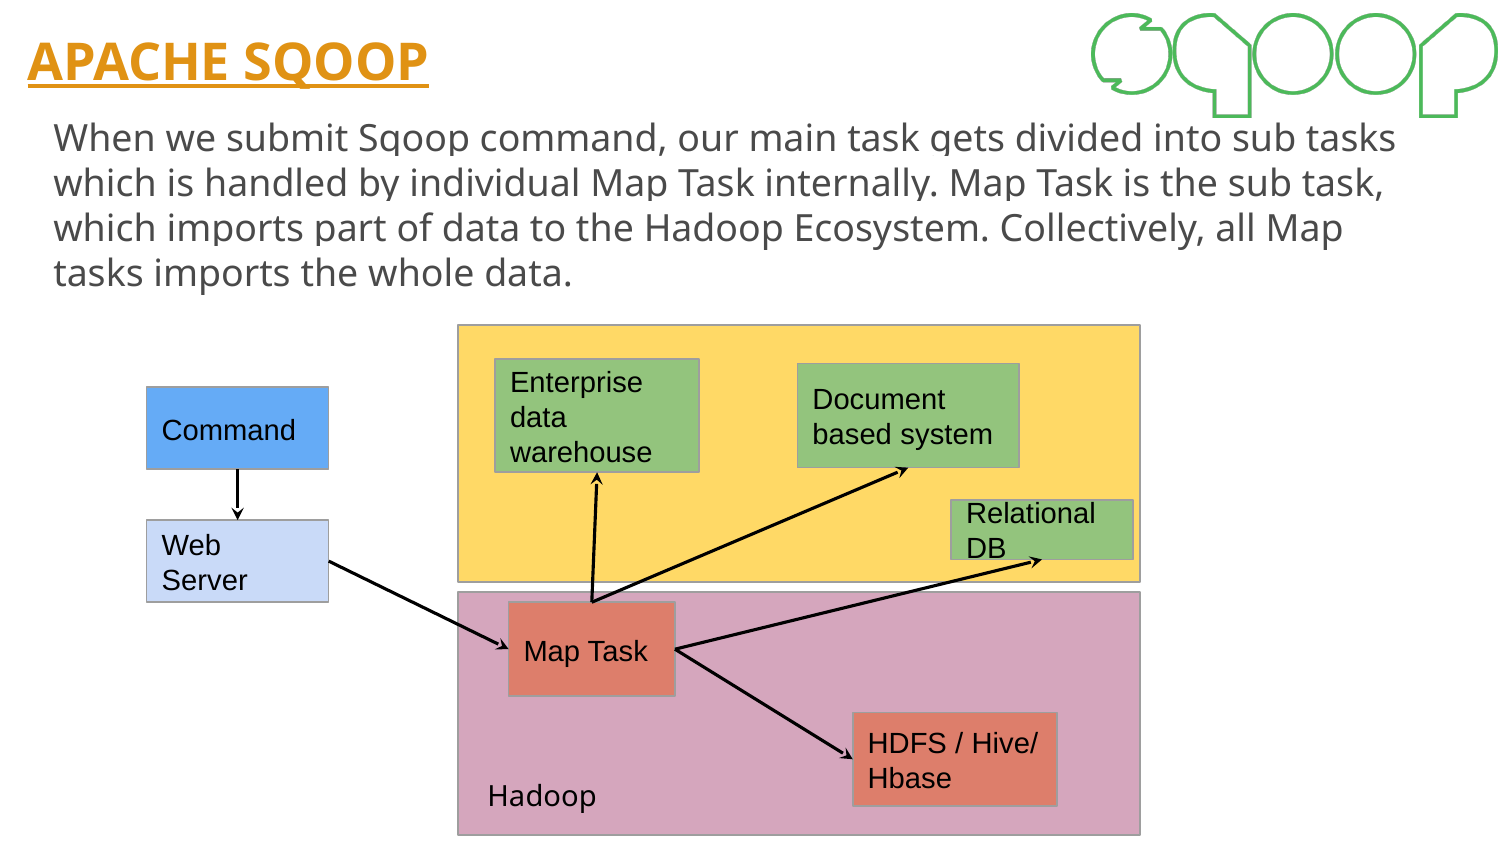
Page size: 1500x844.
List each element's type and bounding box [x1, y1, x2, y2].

picture [1090, 13, 1498, 118]
title [12, 13, 1090, 108]
text_box [146, 325, 1141, 836]
text_box [38, 99, 1436, 309]
